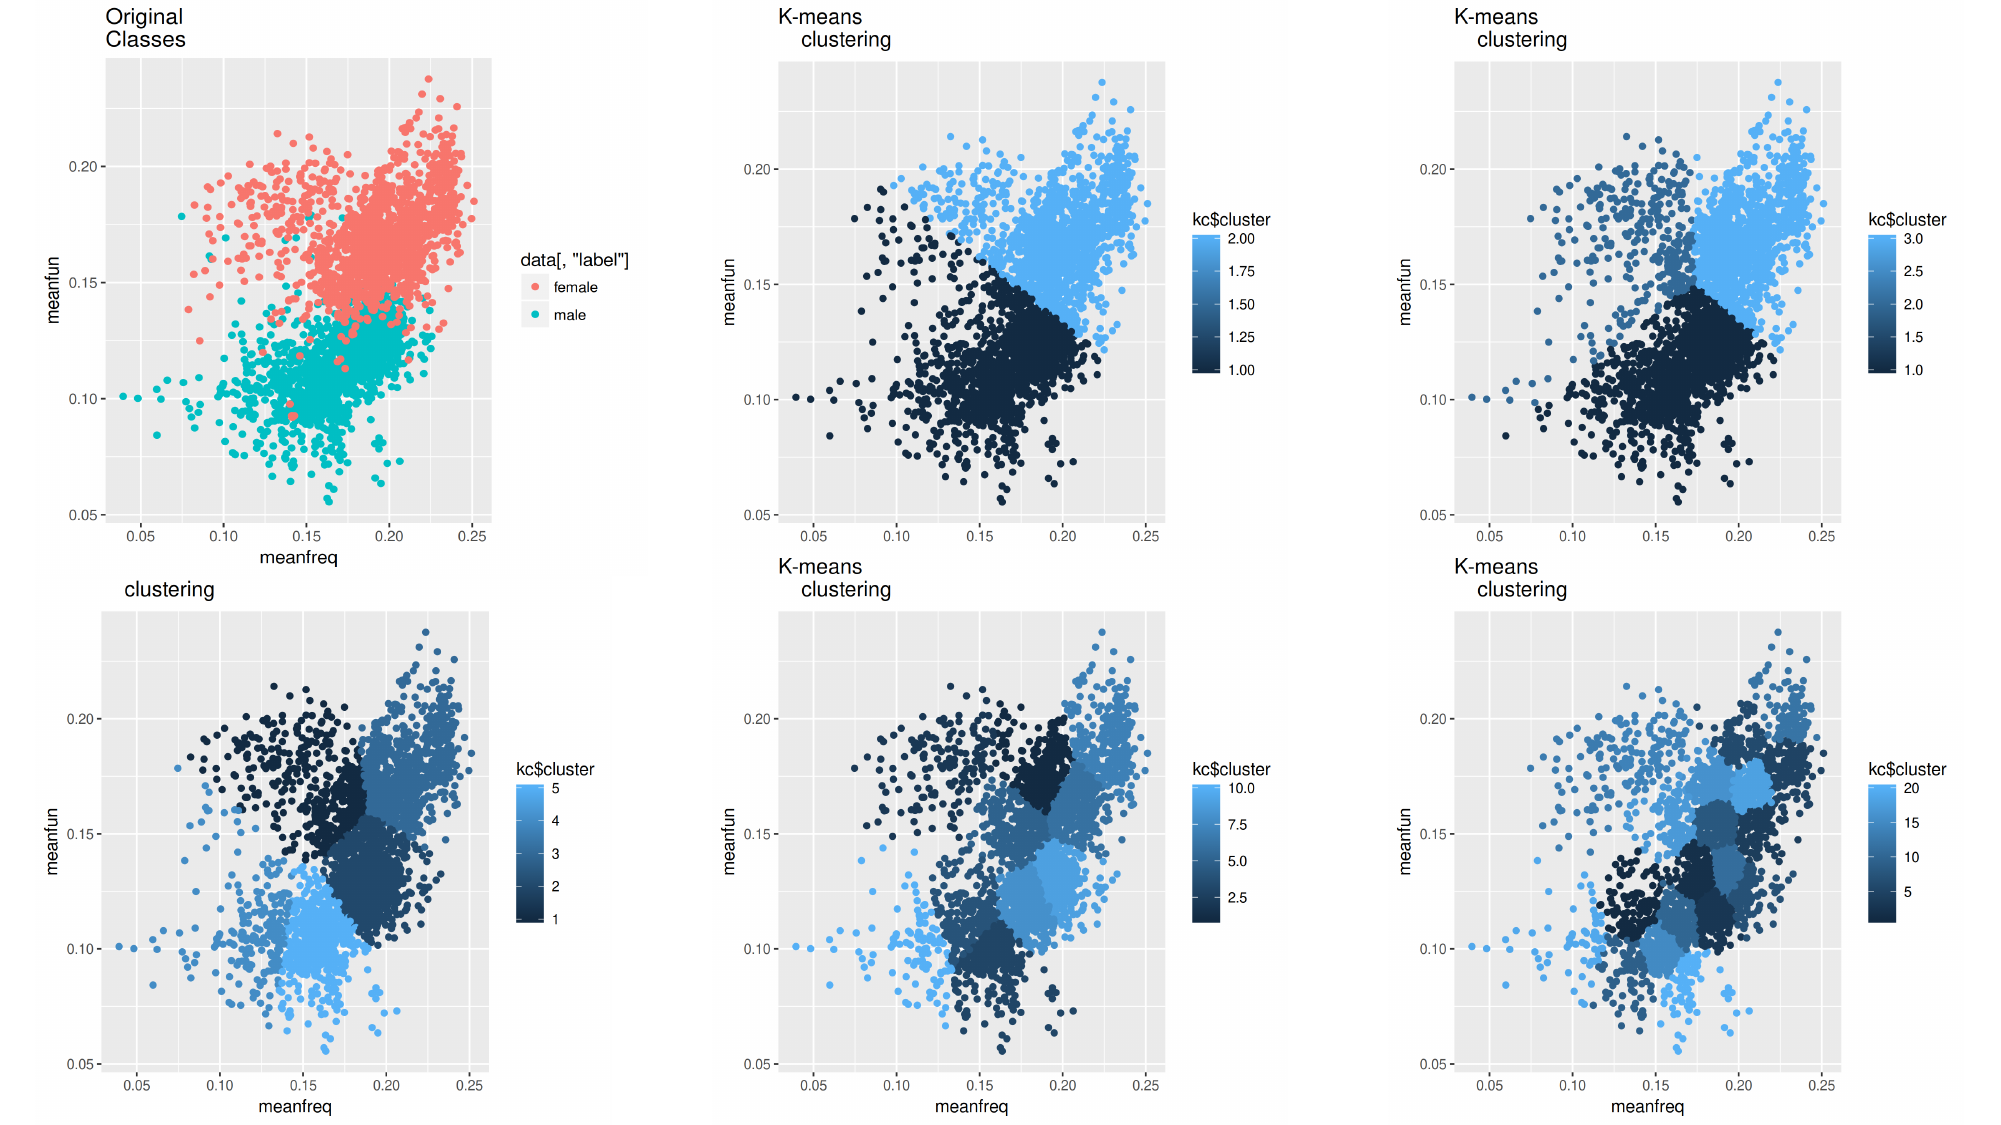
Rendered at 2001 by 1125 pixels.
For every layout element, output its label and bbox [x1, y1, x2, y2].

list [711, 0, 1288, 576]
picture [1388, 0, 1964, 1125]
picture [712, 549, 1288, 1125]
picture [35, 0, 648, 1125]
